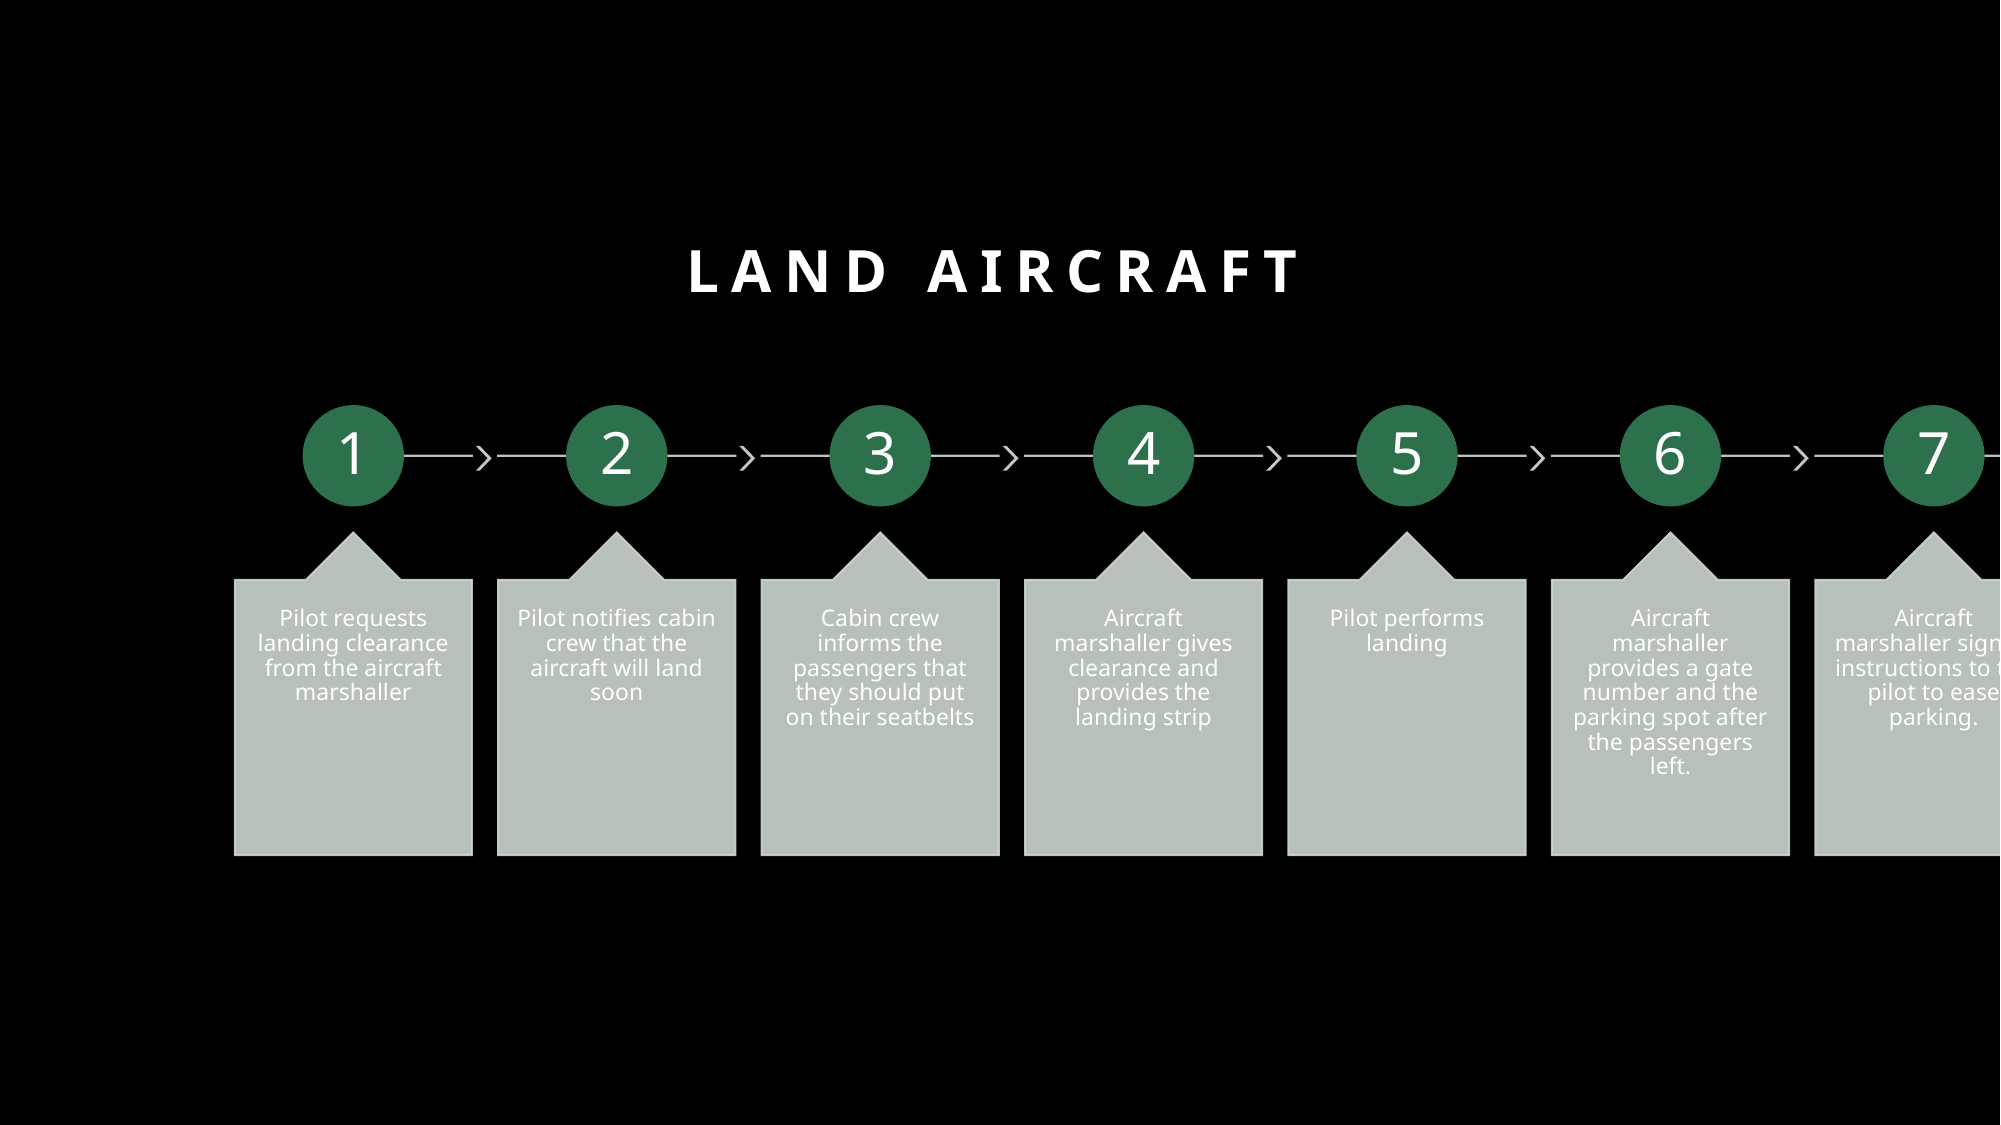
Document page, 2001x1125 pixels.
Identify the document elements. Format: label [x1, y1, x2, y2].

text_box [234, 171, 2000, 1090]
